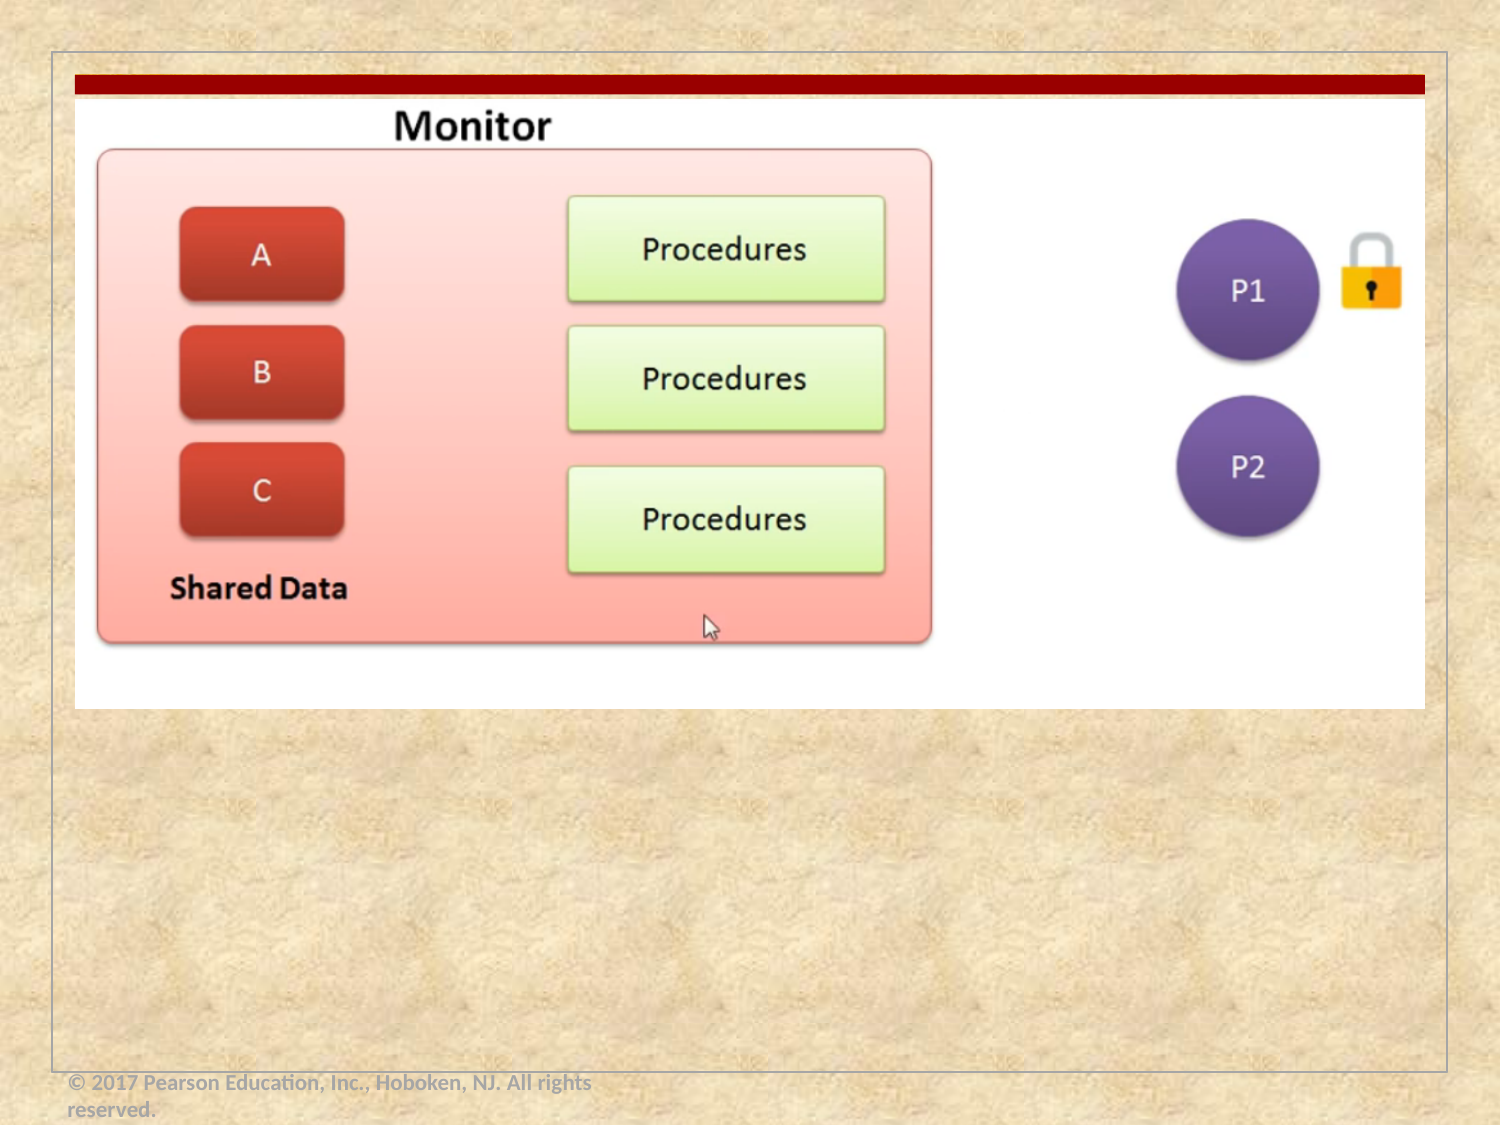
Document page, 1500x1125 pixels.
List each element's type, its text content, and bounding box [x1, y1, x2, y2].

footer © 2017 Pearson Education, Inc., Hoboken, NJ. All rights reserved. [52, 1065, 613, 1125]
picture [53, 53, 1446, 1071]
picture [0, 0, 1500, 1125]
